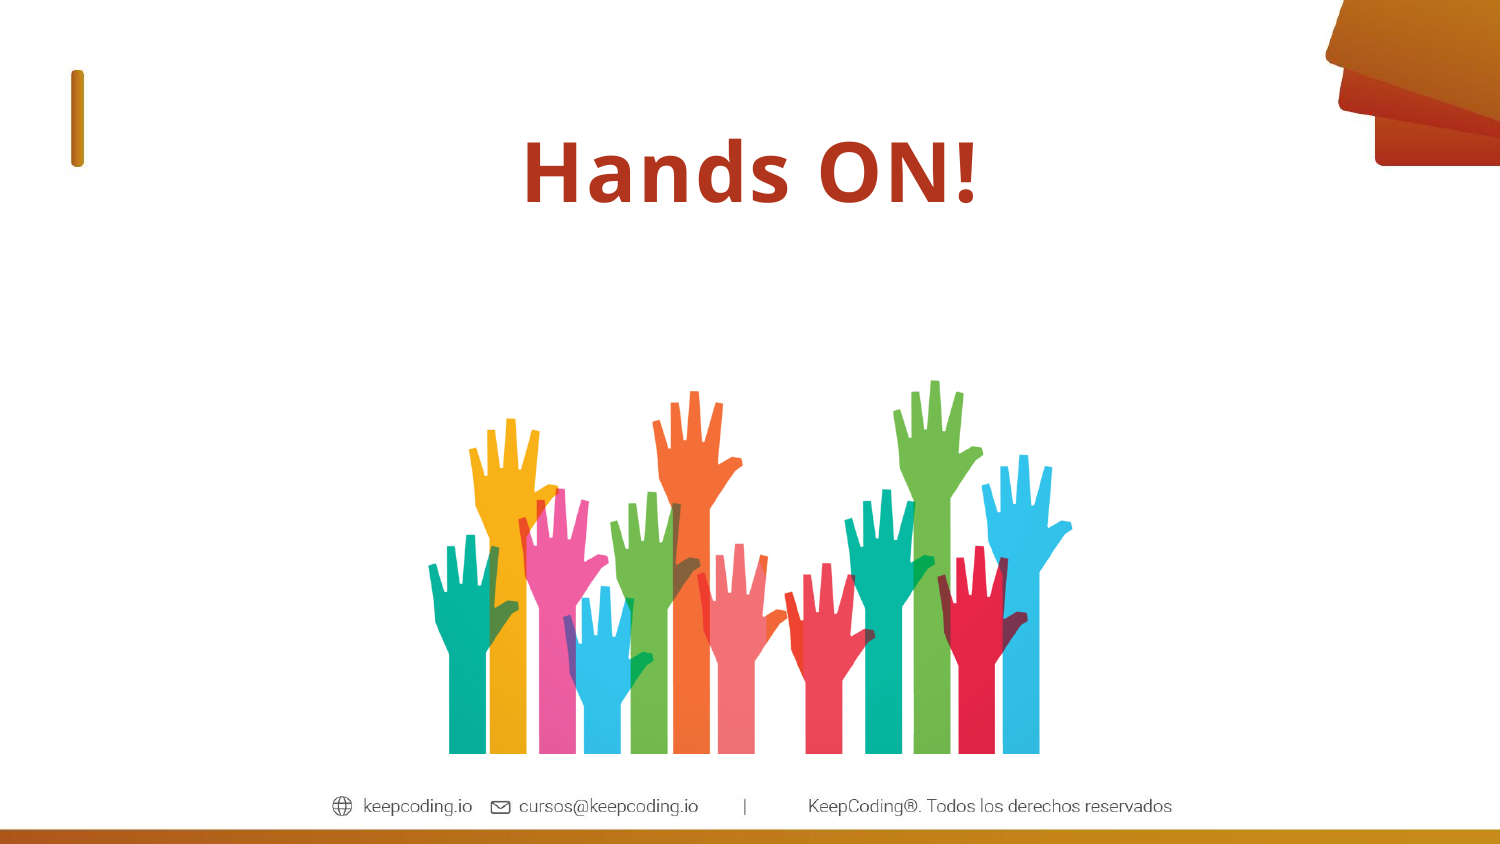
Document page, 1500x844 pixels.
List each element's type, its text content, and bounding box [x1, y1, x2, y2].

picture [0, 0, 1500, 844]
title Hands ON! [398, 101, 1102, 284]
